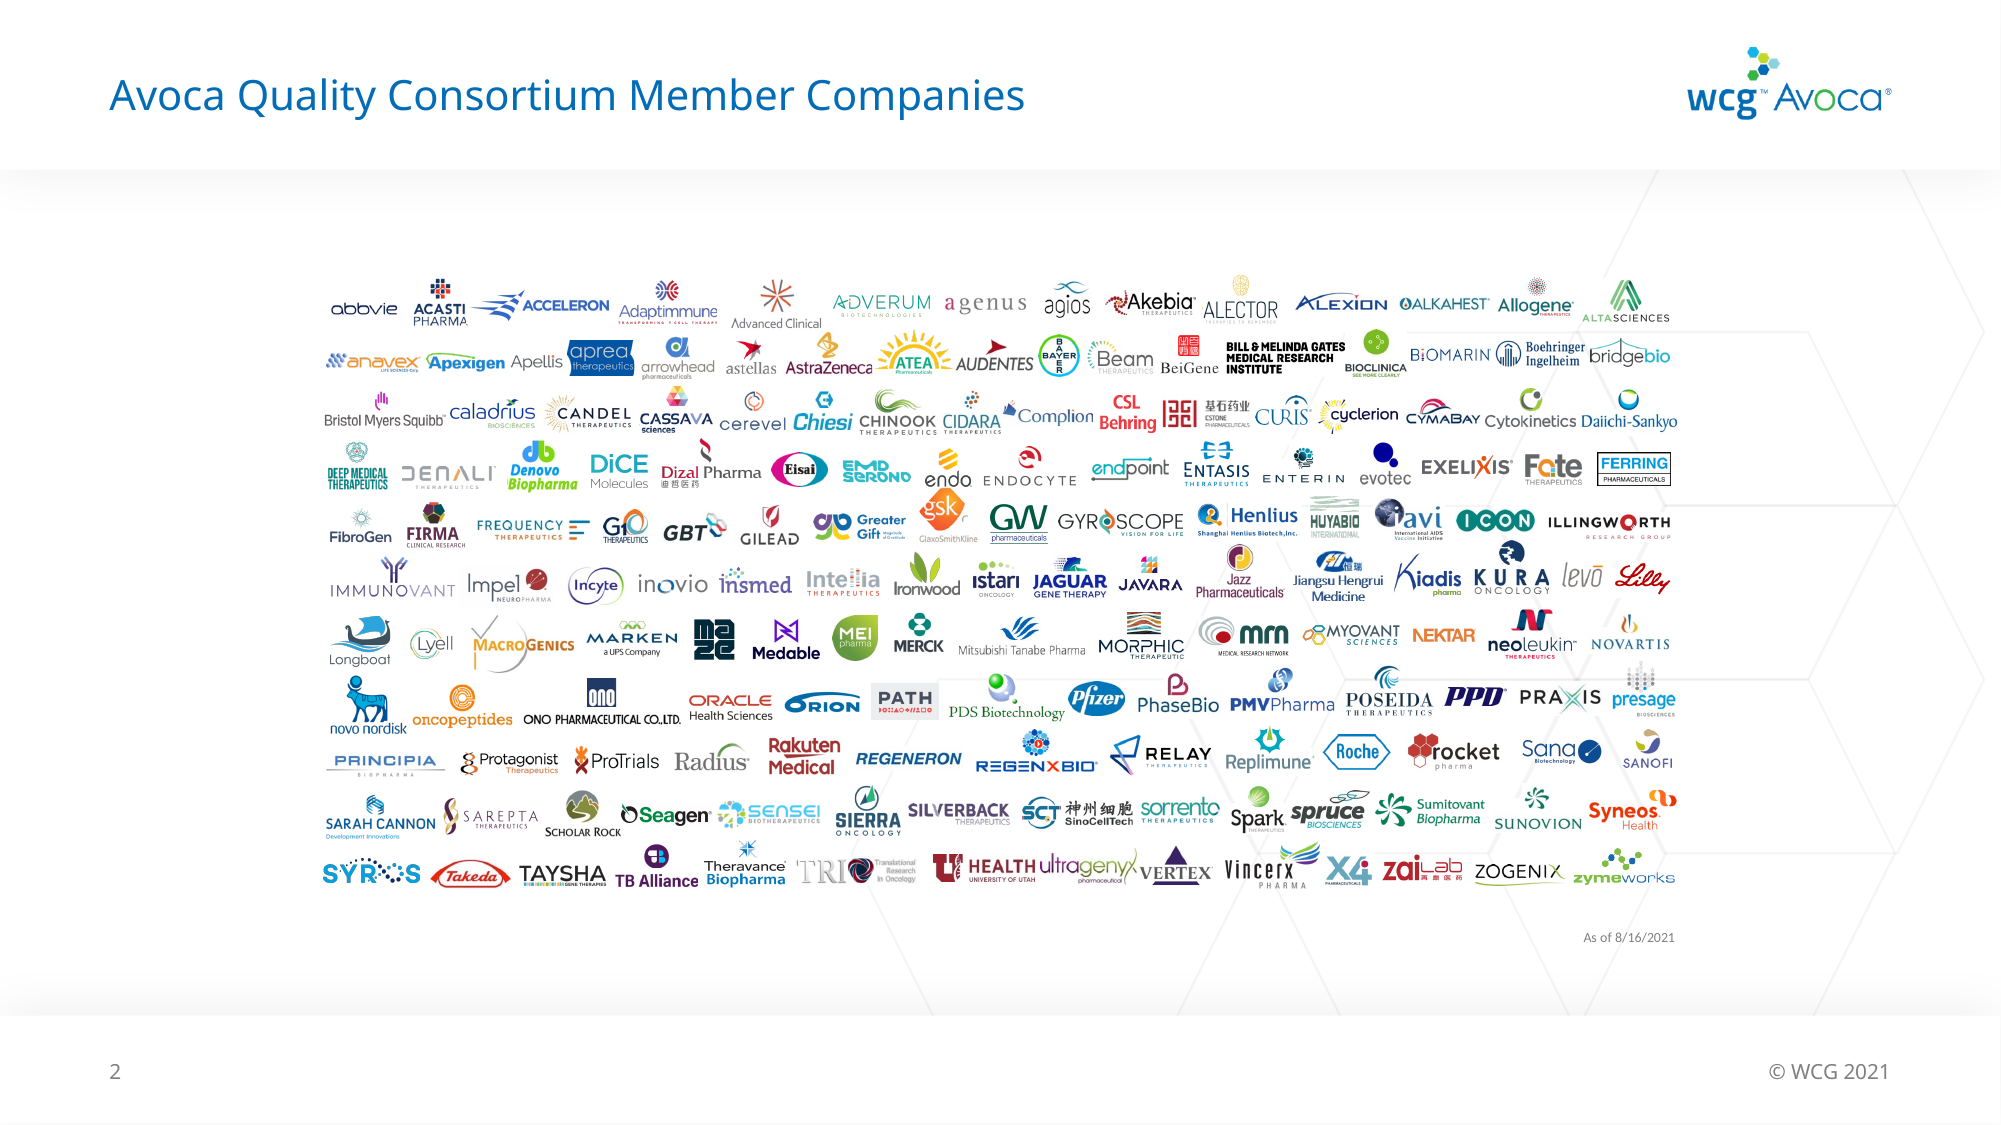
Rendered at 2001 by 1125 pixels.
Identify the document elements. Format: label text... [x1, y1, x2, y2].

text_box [859, 388, 937, 435]
picture [323, 858, 420, 883]
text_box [323, 788, 438, 844]
picture [809, 475, 828, 487]
picture [983, 446, 1076, 486]
picture [325, 343, 505, 380]
slide_number © WCG 2021 [1714, 1058, 1891, 1083]
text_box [1182, 439, 1250, 489]
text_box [1194, 543, 1285, 598]
picture [1310, 496, 1360, 539]
picture [571, 744, 662, 777]
picture [1289, 288, 1392, 313]
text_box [640, 327, 721, 387]
picture [1686, 42, 1894, 122]
picture [1322, 734, 1391, 770]
picture [1255, 395, 1312, 425]
picture [973, 561, 1019, 598]
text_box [1494, 277, 1574, 319]
picture [1091, 457, 1169, 481]
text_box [325, 441, 388, 501]
picture [1373, 496, 1446, 542]
picture [411, 868, 420, 873]
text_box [738, 503, 802, 552]
picture [1573, 848, 1675, 885]
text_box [411, 274, 468, 335]
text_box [792, 390, 853, 432]
picture [1382, 847, 1462, 888]
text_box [411, 682, 514, 730]
picture [542, 393, 633, 434]
picture [871, 683, 939, 720]
picture [1413, 628, 1476, 642]
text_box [891, 607, 945, 662]
picture [1102, 729, 1216, 781]
picture [1475, 864, 1566, 886]
picture [1623, 729, 1672, 768]
picture [1488, 609, 1577, 660]
picture [330, 301, 398, 316]
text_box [1157, 335, 1219, 384]
picture [1597, 452, 1671, 486]
picture [1040, 848, 1137, 885]
picture [839, 458, 912, 483]
picture [1196, 495, 1303, 541]
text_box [1344, 659, 1437, 722]
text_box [833, 784, 901, 836]
picture [933, 854, 1035, 882]
picture [1139, 845, 1213, 885]
picture [1562, 562, 1603, 587]
picture [1068, 681, 1125, 716]
picture [560, 560, 631, 611]
picture [1525, 454, 1582, 485]
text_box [1493, 783, 1585, 833]
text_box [1202, 273, 1280, 327]
picture [329, 674, 408, 735]
picture [1002, 400, 1093, 426]
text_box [328, 505, 393, 550]
picture [1546, 512, 1671, 542]
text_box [1259, 439, 1350, 497]
picture [728, 274, 823, 331]
picture [1485, 388, 1576, 429]
picture [1223, 329, 1407, 377]
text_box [322, 380, 456, 439]
picture [323, 752, 448, 780]
picture [661, 510, 729, 542]
picture [1612, 561, 1671, 598]
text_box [1136, 669, 1223, 719]
picture [1590, 338, 1670, 368]
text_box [1290, 534, 1386, 605]
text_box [1116, 553, 1186, 597]
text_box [917, 482, 980, 547]
picture [586, 613, 677, 664]
picture [1105, 290, 1196, 315]
picture [517, 862, 608, 888]
picture [1399, 297, 1490, 310]
picture [1290, 790, 1370, 828]
picture [1495, 339, 1586, 370]
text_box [725, 335, 781, 376]
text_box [781, 329, 872, 377]
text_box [1357, 441, 1412, 495]
picture [1161, 386, 1252, 441]
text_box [639, 383, 715, 442]
picture [1455, 509, 1535, 535]
picture [402, 466, 496, 489]
picture [1030, 554, 1110, 601]
picture [1318, 399, 1398, 434]
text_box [1230, 785, 1287, 834]
picture [450, 399, 536, 428]
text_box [1578, 387, 1680, 436]
picture [471, 615, 574, 673]
slide_number 2 [109, 1058, 180, 1083]
picture [813, 513, 906, 540]
picture [894, 551, 960, 595]
picture [1300, 622, 1402, 648]
picture [1395, 721, 1511, 782]
picture [832, 615, 878, 661]
picture [458, 746, 560, 781]
picture [908, 803, 1010, 825]
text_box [717, 384, 796, 446]
picture [1515, 731, 1606, 773]
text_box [956, 616, 1086, 656]
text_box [955, 339, 1035, 371]
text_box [328, 556, 456, 604]
picture [795, 558, 891, 606]
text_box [1098, 392, 1159, 435]
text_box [1588, 610, 1672, 654]
picture [329, 615, 391, 667]
picture [1519, 681, 1602, 716]
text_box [974, 729, 1099, 780]
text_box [617, 280, 718, 324]
picture [1580, 277, 1671, 324]
picture [850, 746, 963, 771]
picture [1037, 334, 1160, 378]
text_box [1228, 667, 1335, 716]
picture [636, 571, 710, 595]
picture [602, 509, 648, 543]
picture [459, 565, 555, 608]
picture [1198, 616, 1289, 656]
picture [688, 693, 773, 721]
picture [1058, 508, 1183, 537]
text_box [704, 840, 788, 889]
picture [719, 567, 792, 593]
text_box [940, 389, 1002, 435]
picture [672, 740, 751, 774]
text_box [404, 501, 468, 555]
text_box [1472, 540, 1550, 594]
picture [782, 689, 862, 714]
picture [477, 520, 590, 540]
picture [566, 340, 635, 376]
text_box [613, 843, 698, 893]
picture [1022, 794, 1133, 830]
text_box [1042, 274, 1091, 318]
picture [1373, 790, 1487, 830]
picture [1444, 687, 1507, 706]
picture [1140, 796, 1220, 823]
picture [1403, 391, 1483, 431]
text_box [523, 678, 681, 725]
picture [590, 454, 648, 489]
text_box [1611, 652, 1685, 728]
picture [427, 854, 514, 892]
picture [764, 733, 845, 778]
picture [944, 296, 1030, 316]
picture [874, 329, 954, 374]
picture [1585, 786, 1680, 833]
picture [402, 624, 460, 663]
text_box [1097, 607, 1186, 666]
picture [622, 796, 826, 834]
picture [771, 452, 828, 487]
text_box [542, 787, 622, 840]
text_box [1393, 553, 1462, 610]
picture [793, 856, 920, 885]
text_box As of 8/16/2021 [1534, 928, 1676, 946]
picture [440, 795, 541, 837]
picture [688, 614, 739, 665]
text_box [751, 616, 822, 667]
picture [990, 504, 1048, 544]
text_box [1223, 725, 1315, 776]
picture [507, 352, 565, 372]
picture [1411, 348, 1491, 361]
title Avoca Quality Consortium Member Companies [109, 74, 1835, 170]
picture [1422, 455, 1513, 479]
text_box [948, 672, 1066, 726]
picture [466, 286, 614, 324]
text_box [660, 437, 762, 488]
picture [833, 295, 930, 317]
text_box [922, 448, 972, 492]
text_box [507, 438, 580, 496]
picture [1221, 838, 1375, 892]
